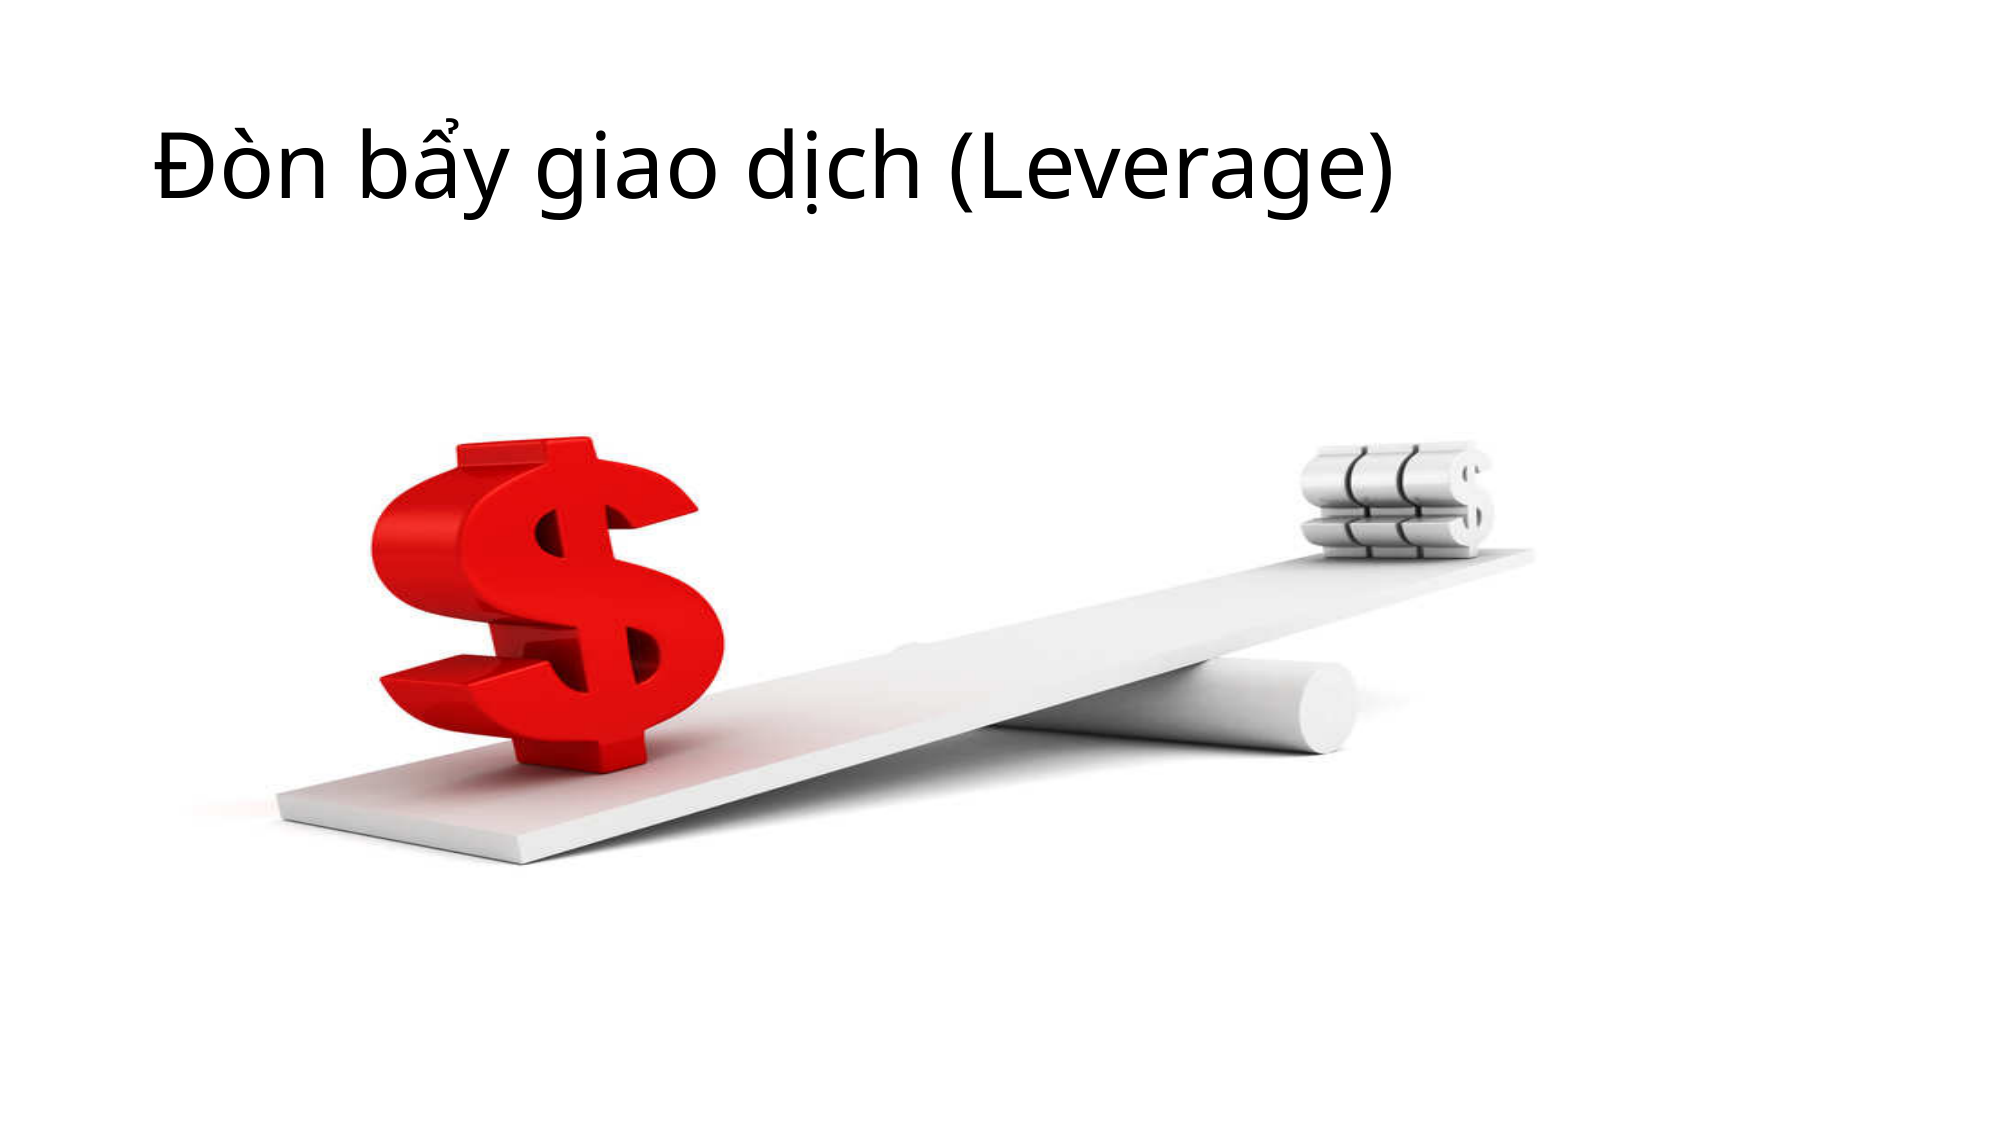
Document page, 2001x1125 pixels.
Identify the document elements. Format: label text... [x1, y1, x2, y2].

title Đòn bẩy giao dịch (Leverage) [137, 59, 1863, 278]
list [179, 277, 1627, 1054]
